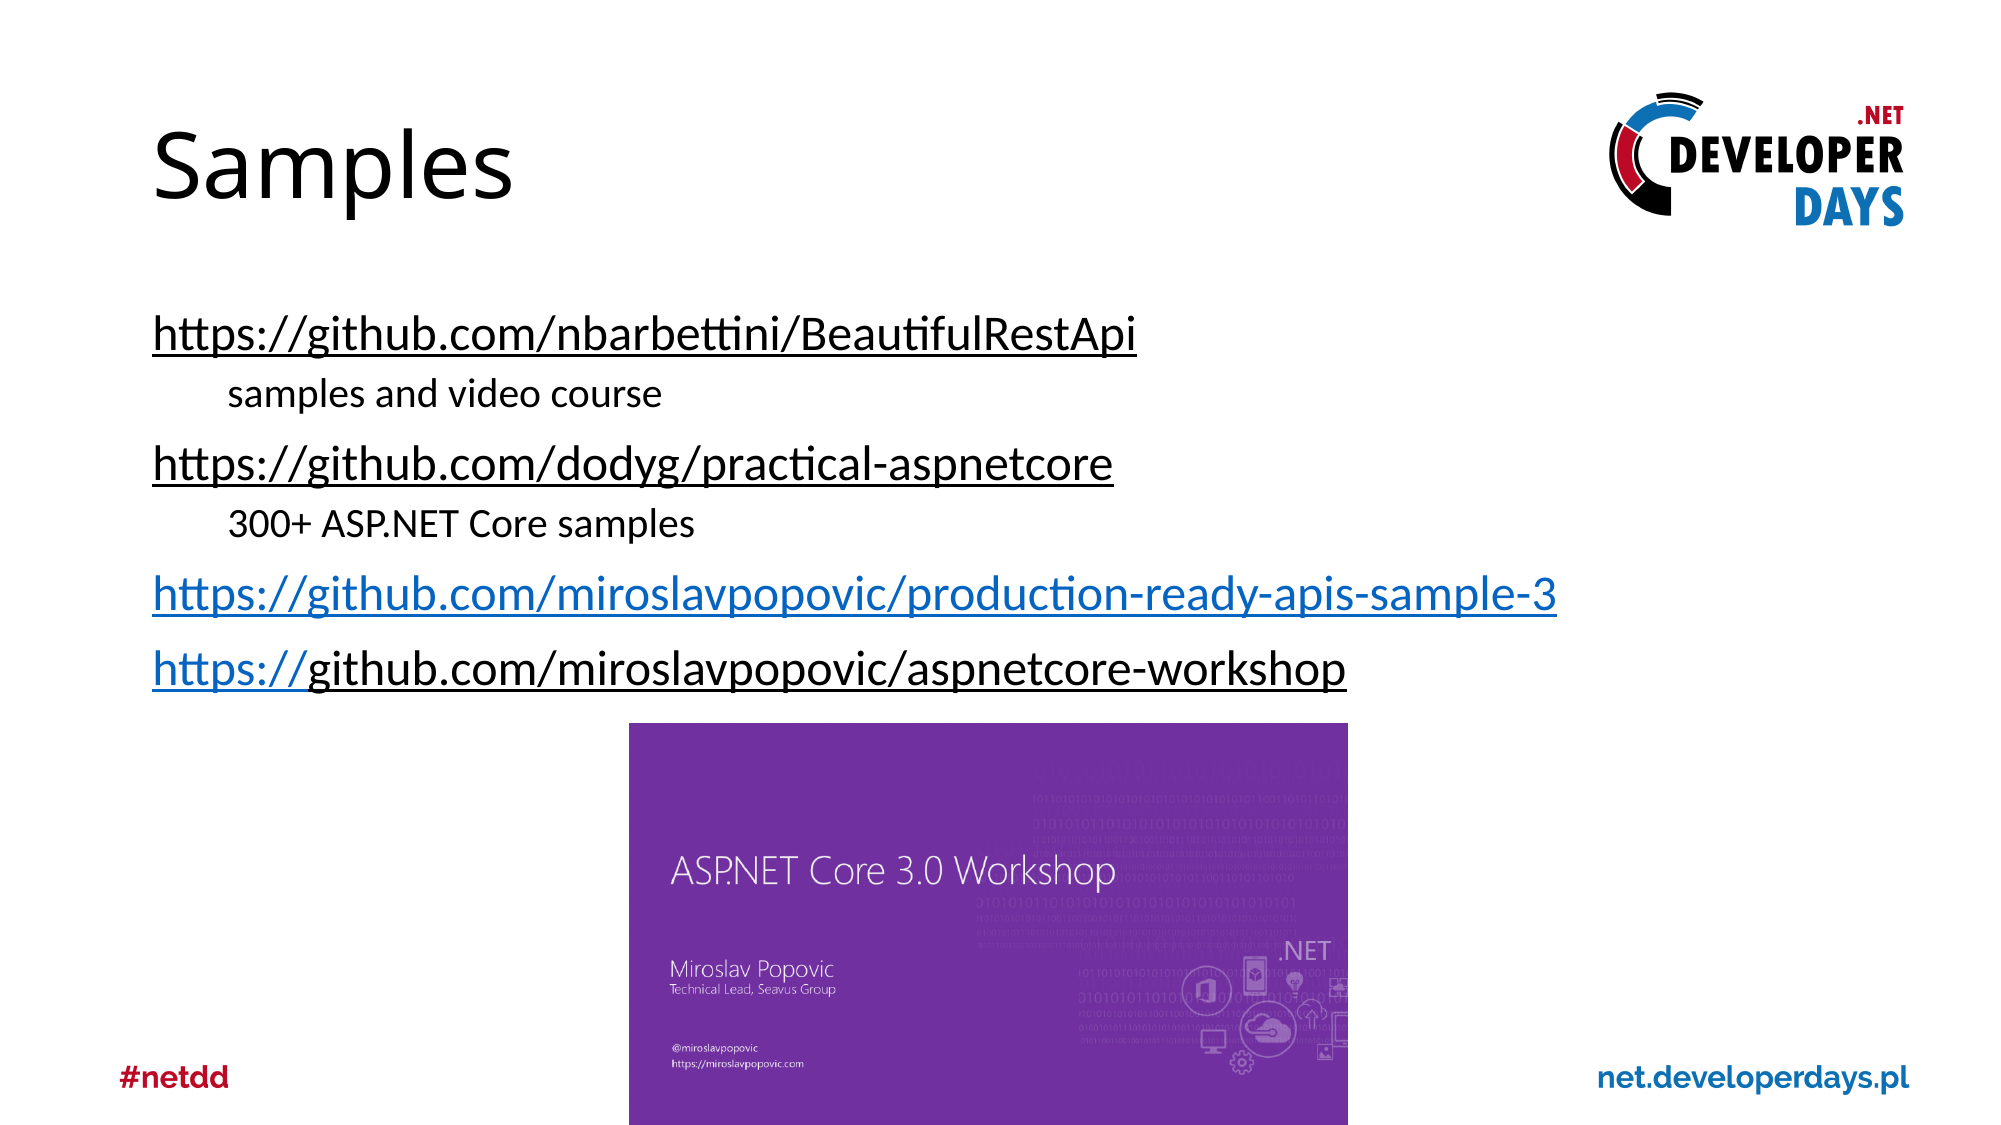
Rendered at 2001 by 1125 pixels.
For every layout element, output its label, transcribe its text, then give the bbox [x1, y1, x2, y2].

picture [0, 0, 2001, 1125]
list https://github.com/nbarbettini/BeautifulRestApi samples and video course https://github.com/dodyg/practical-aspnetcore 300+ ASP.NET Core samples https://github.com/miroslavpopovic/production-ready-apis-sample-3 https://github.com/miroslavpopovic/aspnetcore-workshop [137, 299, 1863, 1014]
title Samples [137, 59, 1538, 278]
